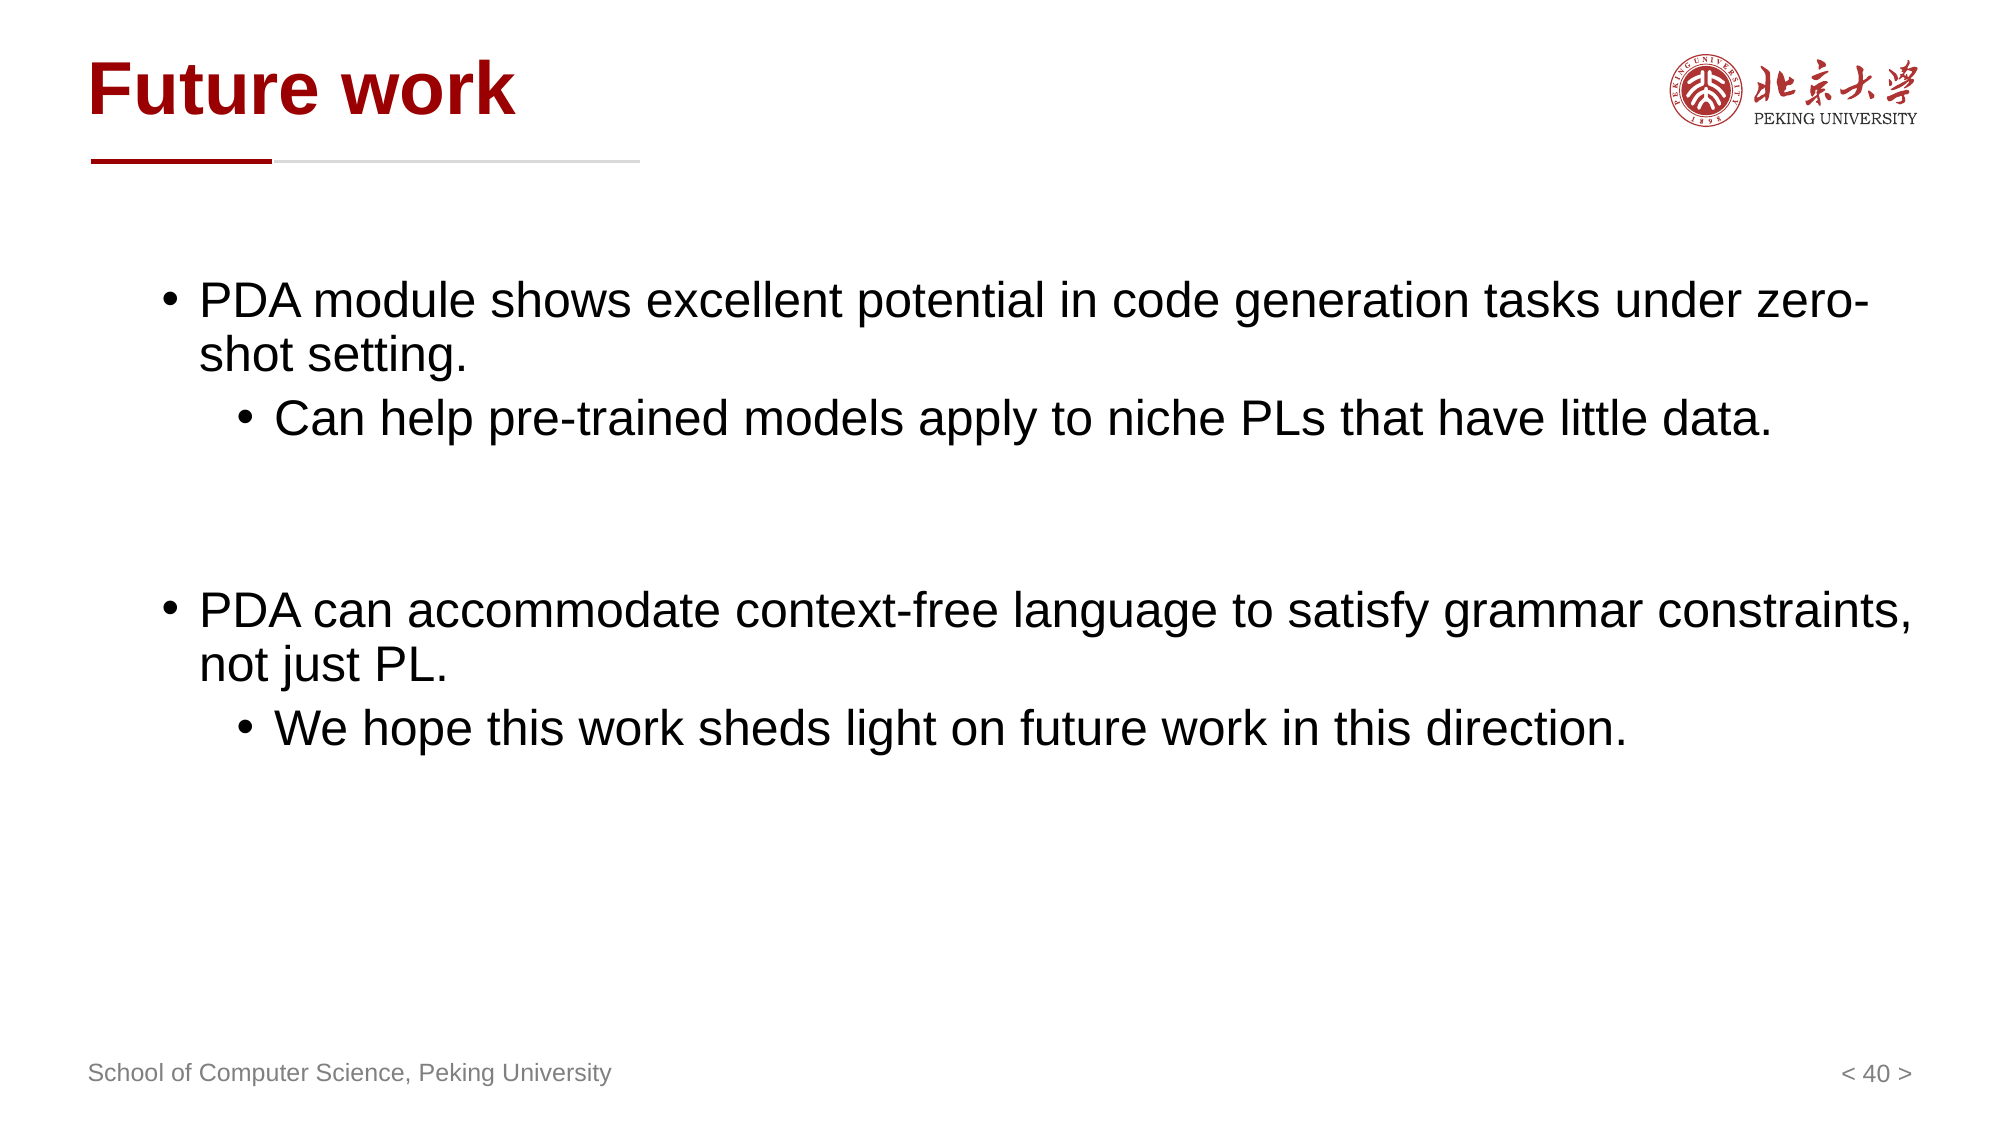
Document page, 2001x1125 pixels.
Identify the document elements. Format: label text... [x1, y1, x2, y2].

text_box PDA module shows excellent potential in code generation tasks under zero-shot setting. Can help pre-trained models apply to niche PLs that have little data. PDA can accommodate context-free language to satisfy grammar constraints, not just PL. We hope this work sheds light on future work in this direction. [146, 266, 1938, 1085]
text_box Future work [72, 39, 1658, 142]
picture [118, 142, 319, 327]
